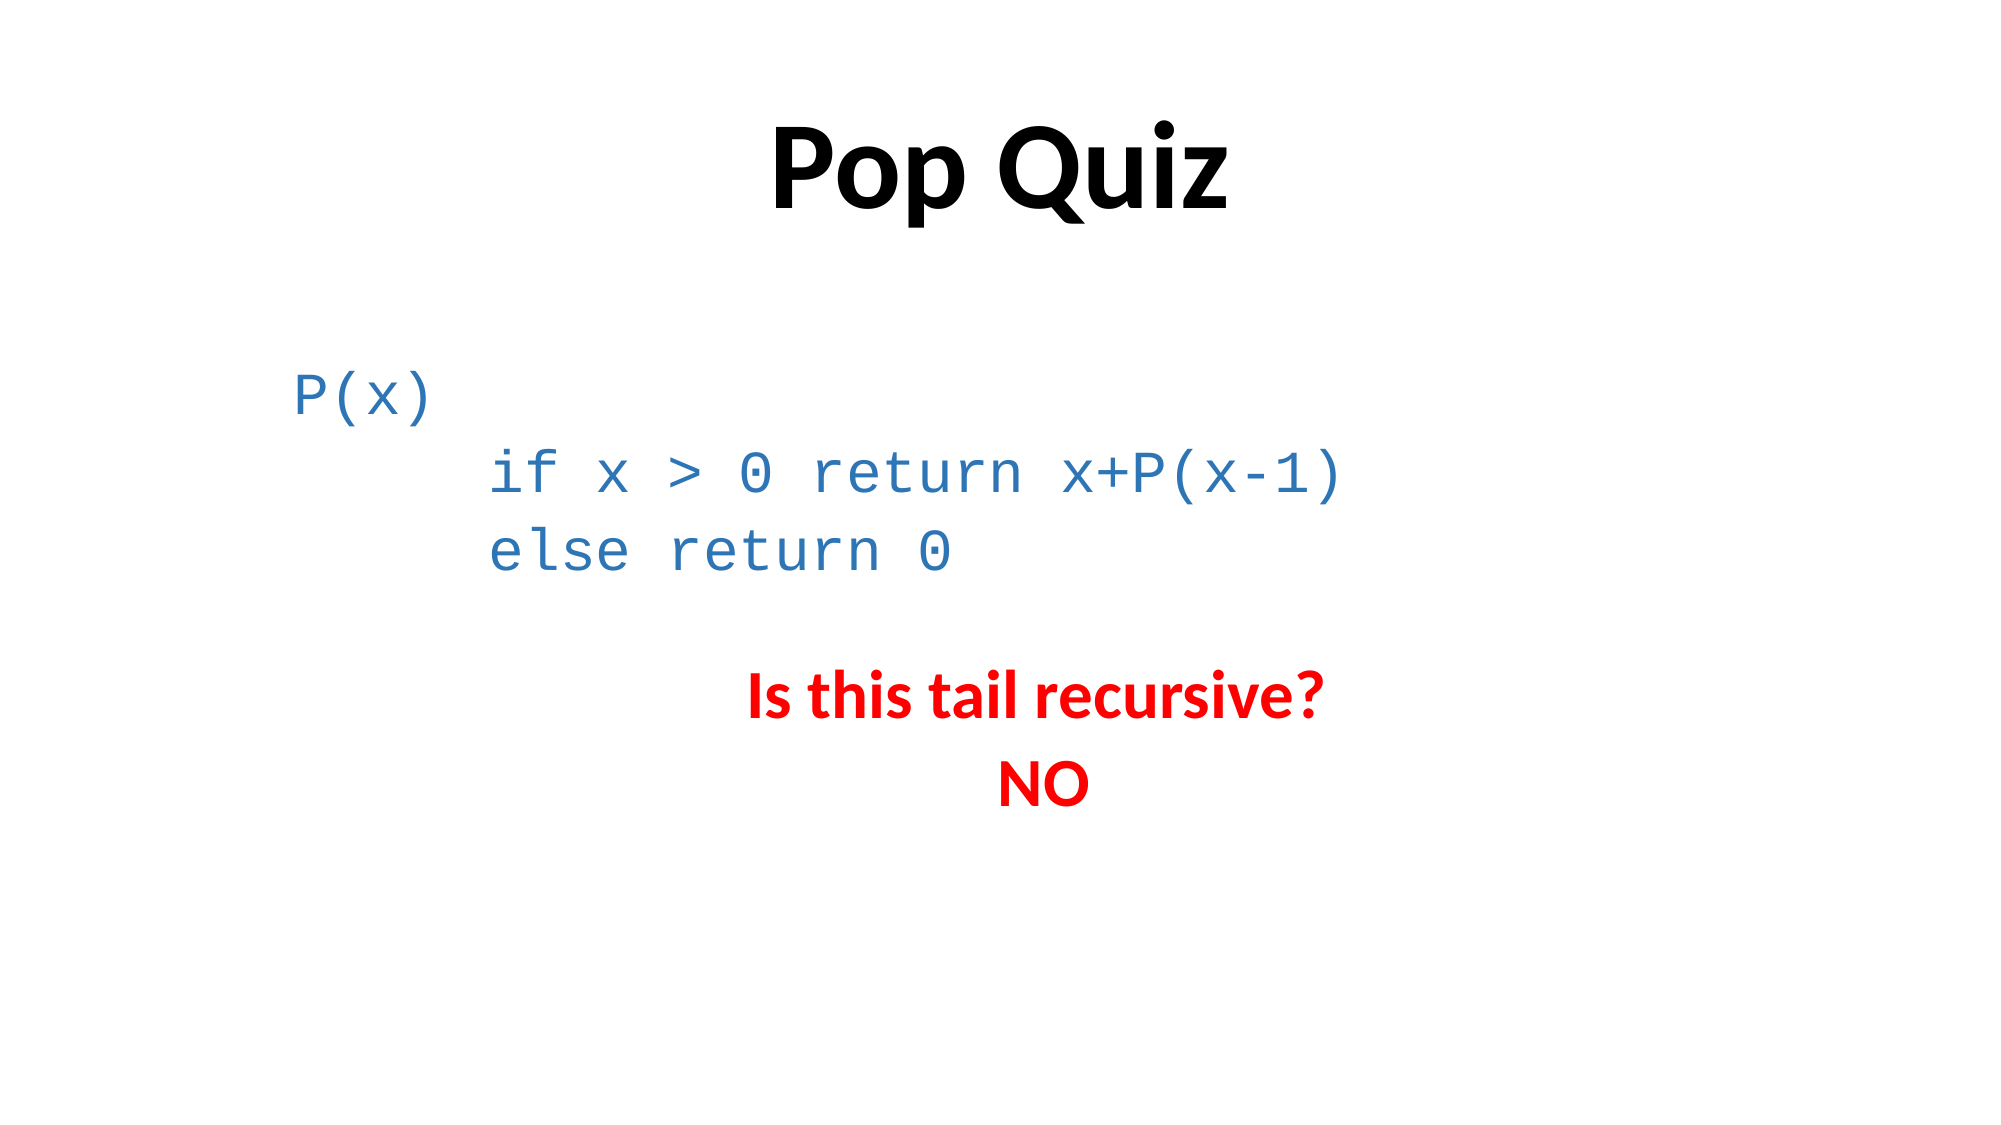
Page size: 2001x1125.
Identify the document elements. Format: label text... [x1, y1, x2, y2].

list P(x) if x > 0 return x+P(x-1) else return 0 Is this tail recursive? NO [181, 356, 1907, 963]
title Pop Quiz [137, 59, 1863, 278]
